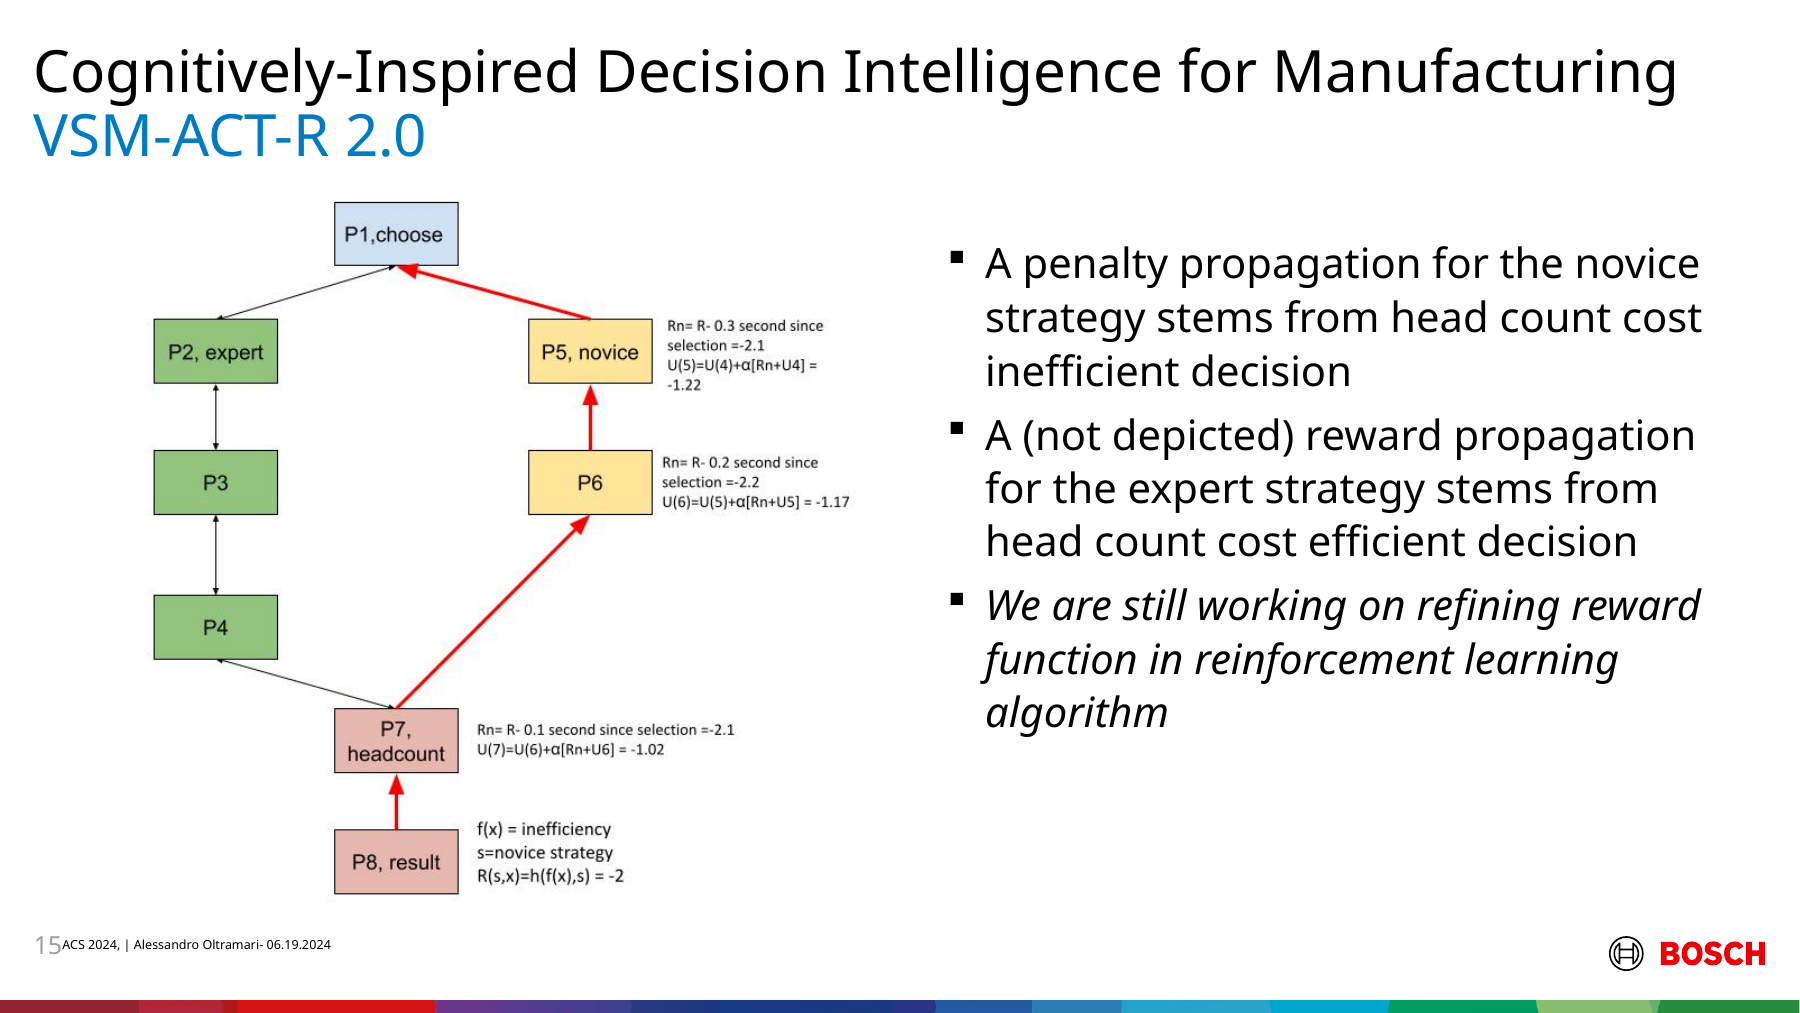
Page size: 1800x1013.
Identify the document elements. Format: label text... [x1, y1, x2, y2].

picture [1388, 1000, 1800, 1013]
list A penalty propagation for the novice strategy stems from head count cost inefficient decision A (not depicted) reward propagation for the expert strategy stems from head count cost efficient decision We are still working on refining reward function in reinforcement learning algorithm [947, 233, 1754, 930]
picture [120, 193, 867, 918]
slide_number 15 [33, 929, 81, 997]
picture [0, 1000, 1270, 1013]
title VSM-ACT-R 2.0 [33, 106, 1766, 171]
text_box ACS 2024, | Alessandro Oltramari- 06.19.2024 [81, 929, 347, 959]
list Cognitively-Inspired Decision Intelligence for Manufacturing [33, 42, 1766, 106]
